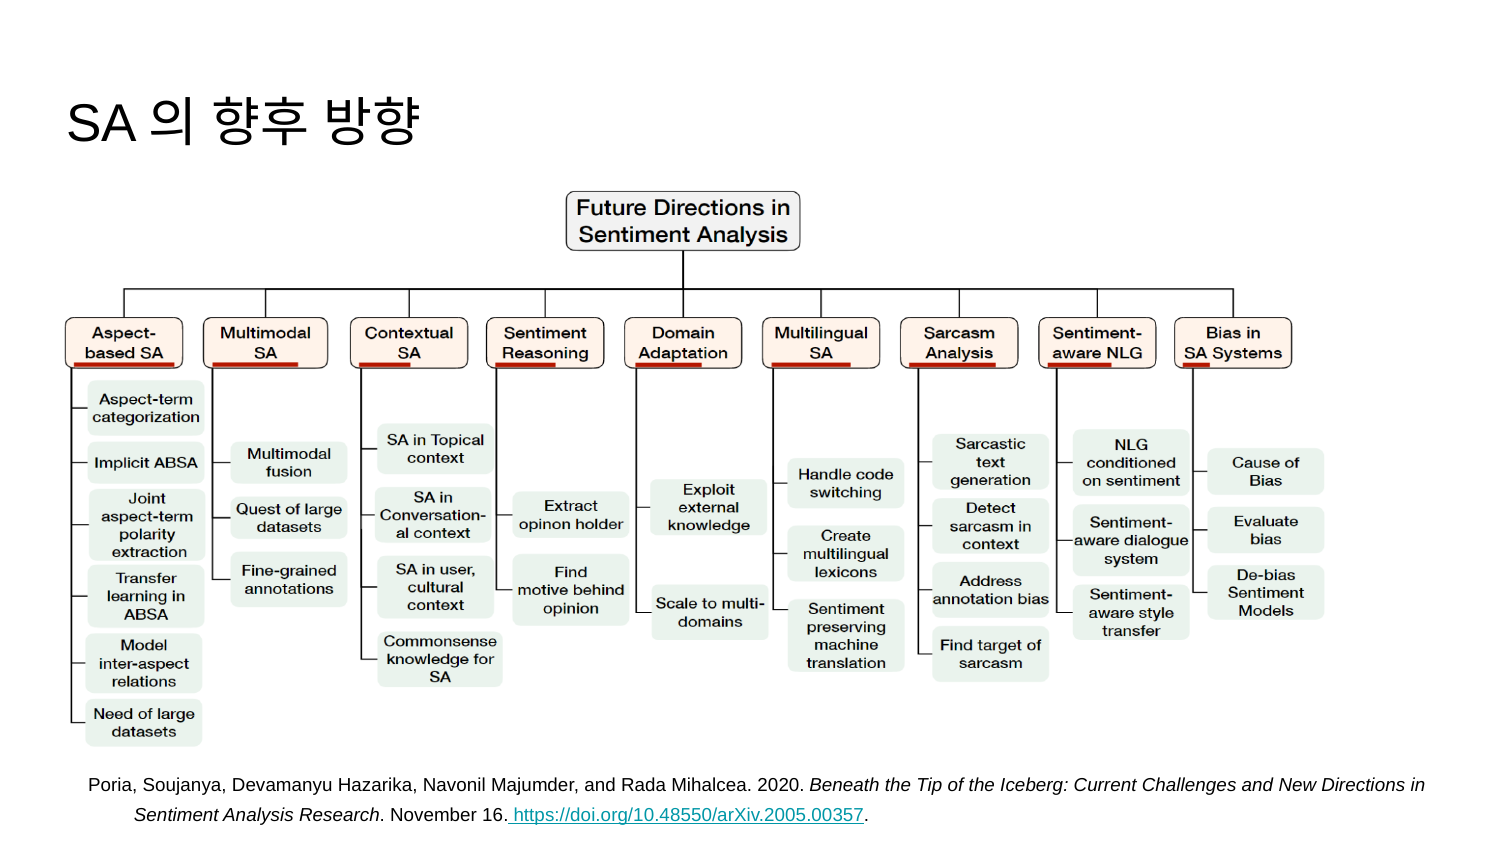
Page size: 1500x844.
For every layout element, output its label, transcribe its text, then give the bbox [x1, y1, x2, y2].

picture [50, 188, 1331, 750]
title SA의 향후 방향 [51, 72, 1449, 167]
text_box Poria, Soujanya, Devamanyu Hazarika, Navonil Majumder, and Rada Mihalcea. 2020. Beneath the Tip of the Iceberg: Current Challenges and New Directions in Sentiment Analysis Research. November 16. https://doi.org/10.48550/arXiv.2005.00357. [73, 749, 1449, 841]
